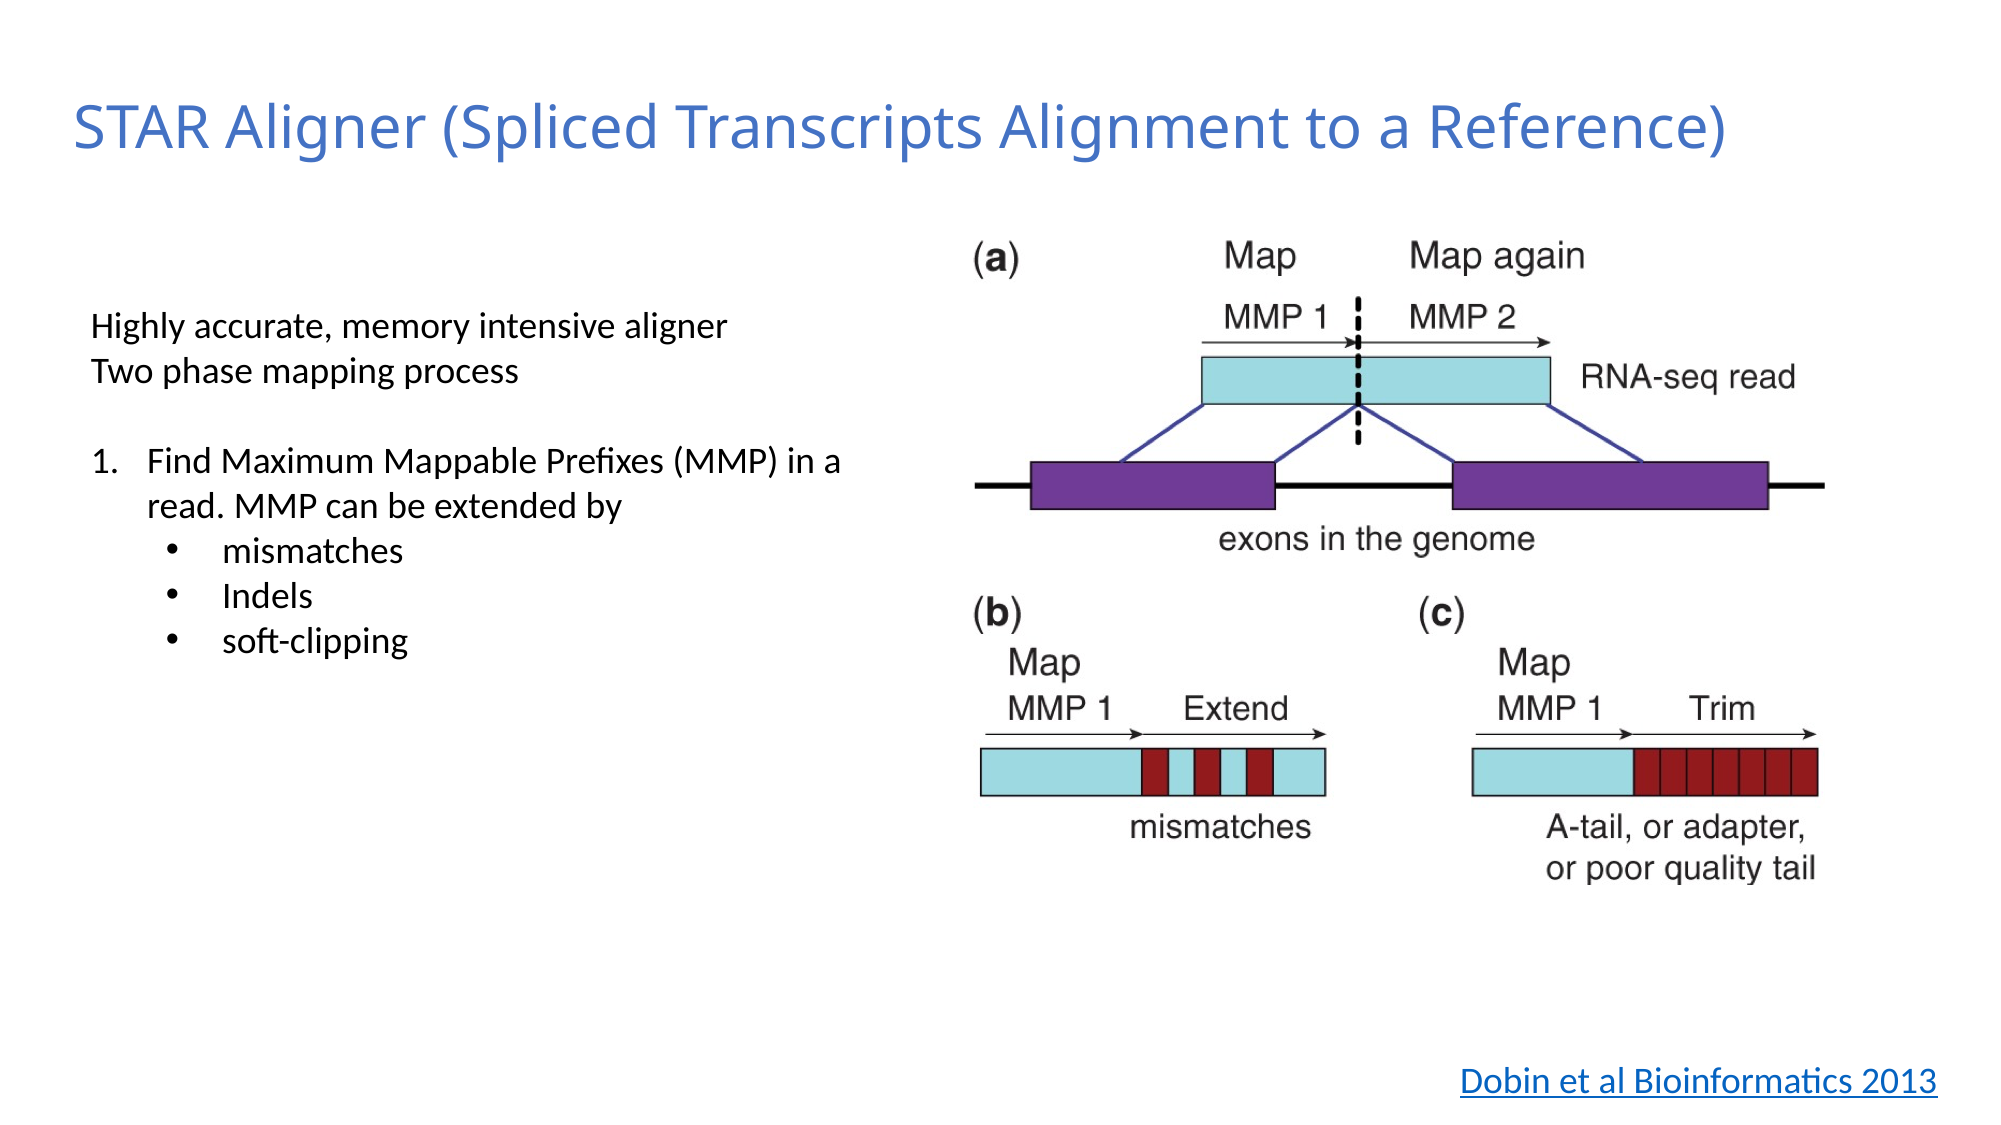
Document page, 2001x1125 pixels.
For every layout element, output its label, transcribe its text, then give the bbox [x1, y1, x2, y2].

text_box Highly accurate, memory intensive aligner Two phase mapping process Find Maximum Mappable Prefixes (MMP) in a read. MMP can be extended by mismatches Indels soft-clipping [76, 293, 918, 713]
text_box Dobin et al Bioinformatics 2013 [1445, 1048, 1953, 1109]
picture [972, 240, 1825, 885]
title STAR Aligner (Spliced Transcripts Alignment to a Reference) [58, 59, 1784, 198]
